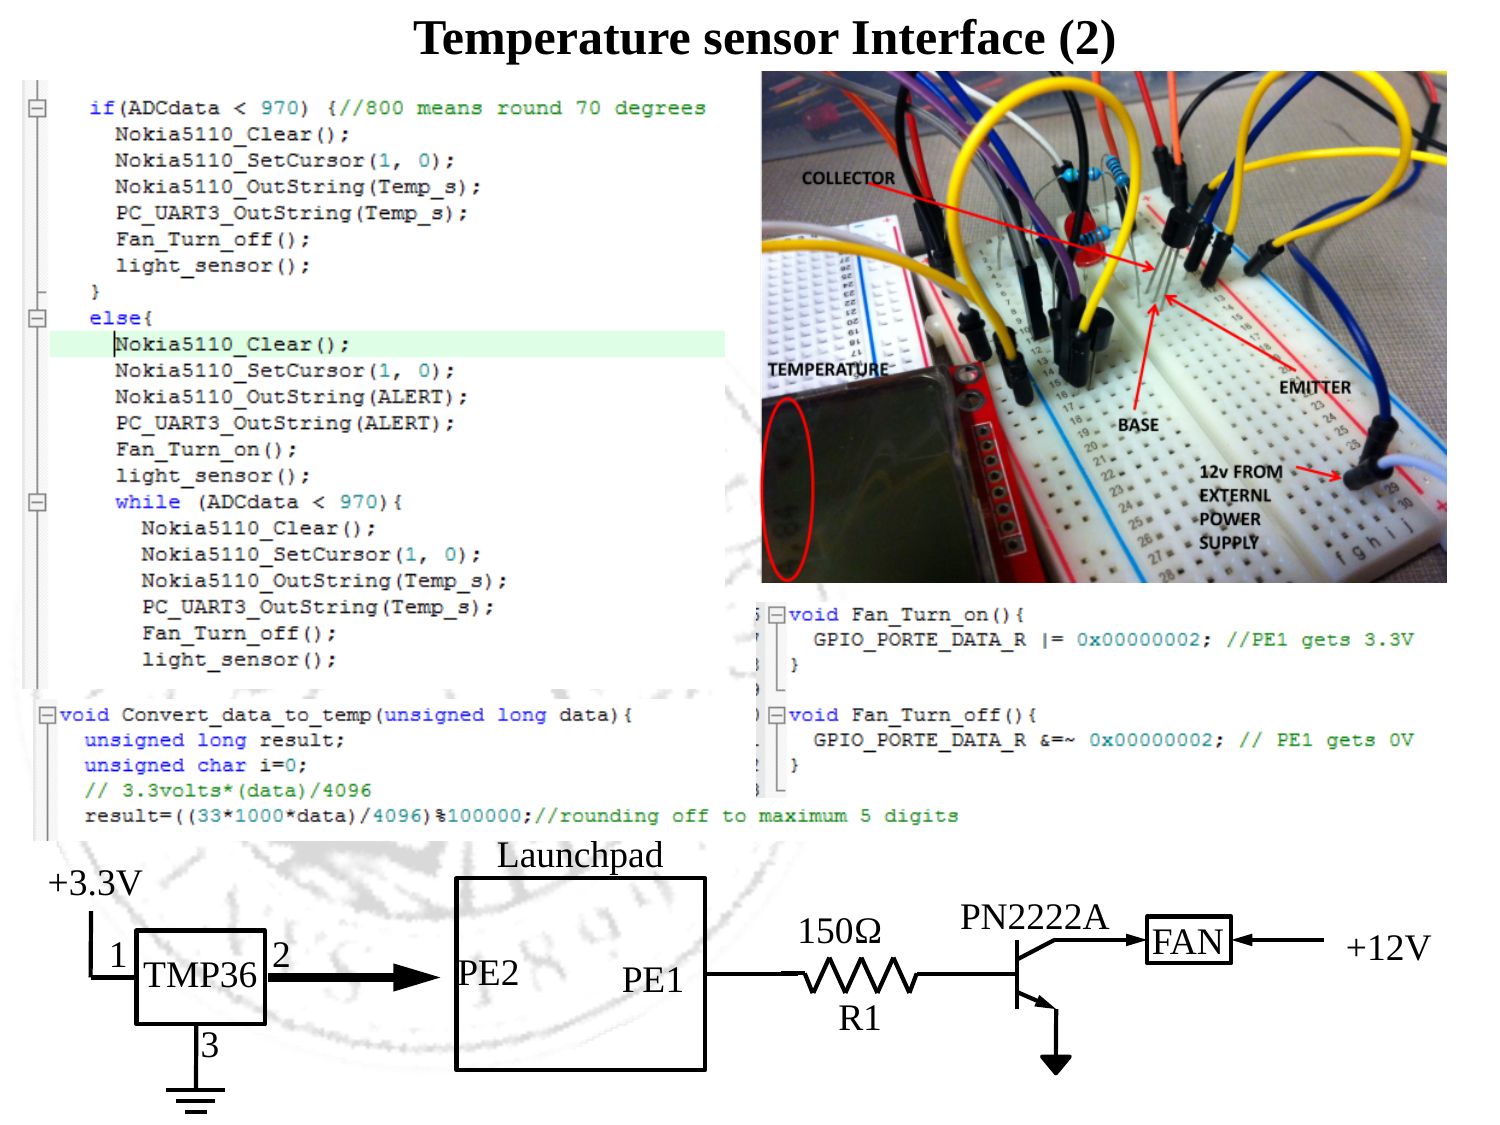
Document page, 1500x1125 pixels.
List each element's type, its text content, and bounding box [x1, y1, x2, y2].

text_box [32, 822, 1470, 1113]
text_box Temperature sensor Interface (2) [398, 0, 1258, 72]
picture [12, 71, 1454, 1073]
